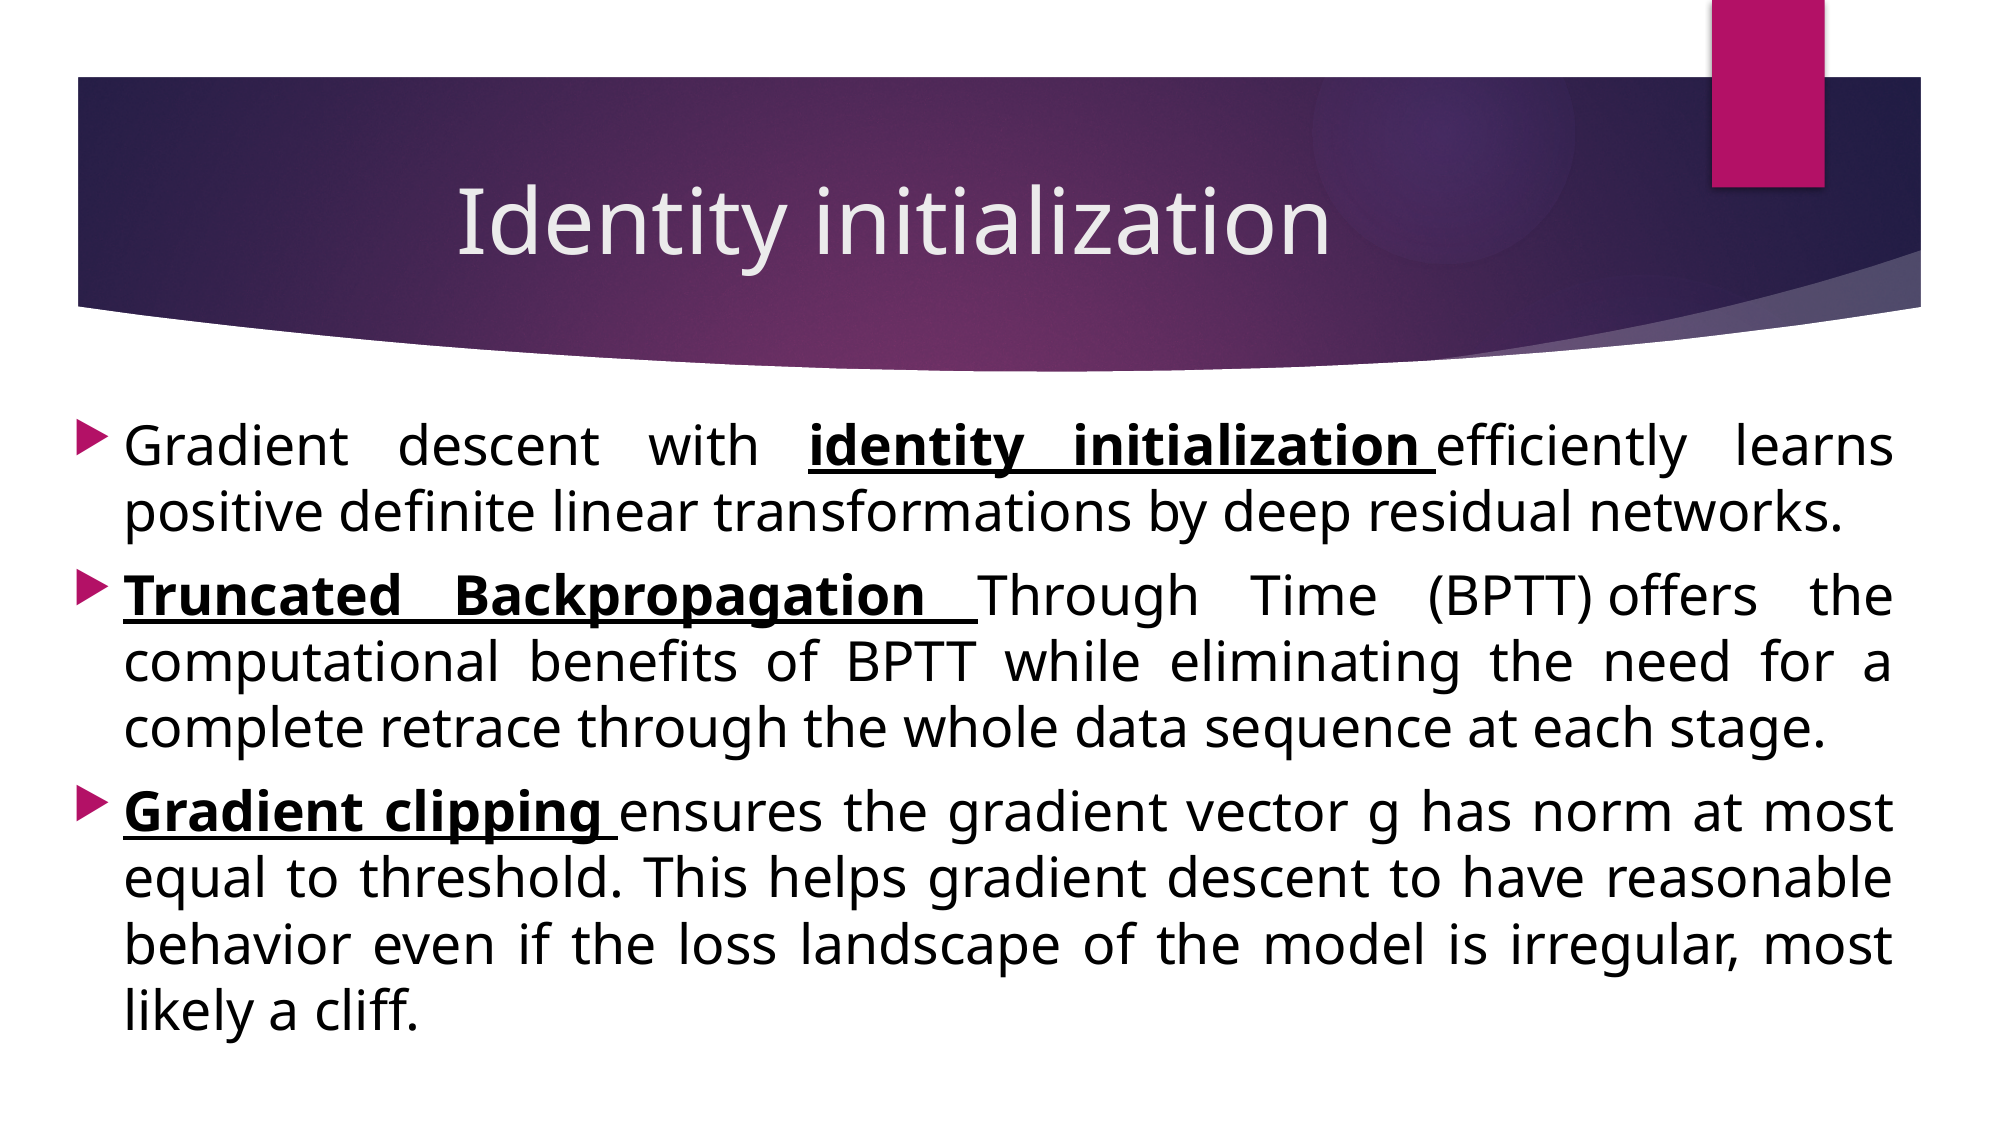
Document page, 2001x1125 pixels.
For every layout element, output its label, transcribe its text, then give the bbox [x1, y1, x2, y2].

title Identity initialization [189, 159, 1627, 276]
list Gradient descent with identity initialization efficiently learns positive definite linear transformations by deep residual networks. Truncated Backpropagation Through Time (BPTT) offers the computational benefits of BPTT while eliminating the need for a complete retrace through the whole data sequence at each stage. Gradient clipping ensures the gradient vector g has norm at most equal to threshold. This helps gradient descent to have reasonable behavior even if the loss landscape of the model is irregular, most likely a cliff. [57, 402, 1911, 1105]
